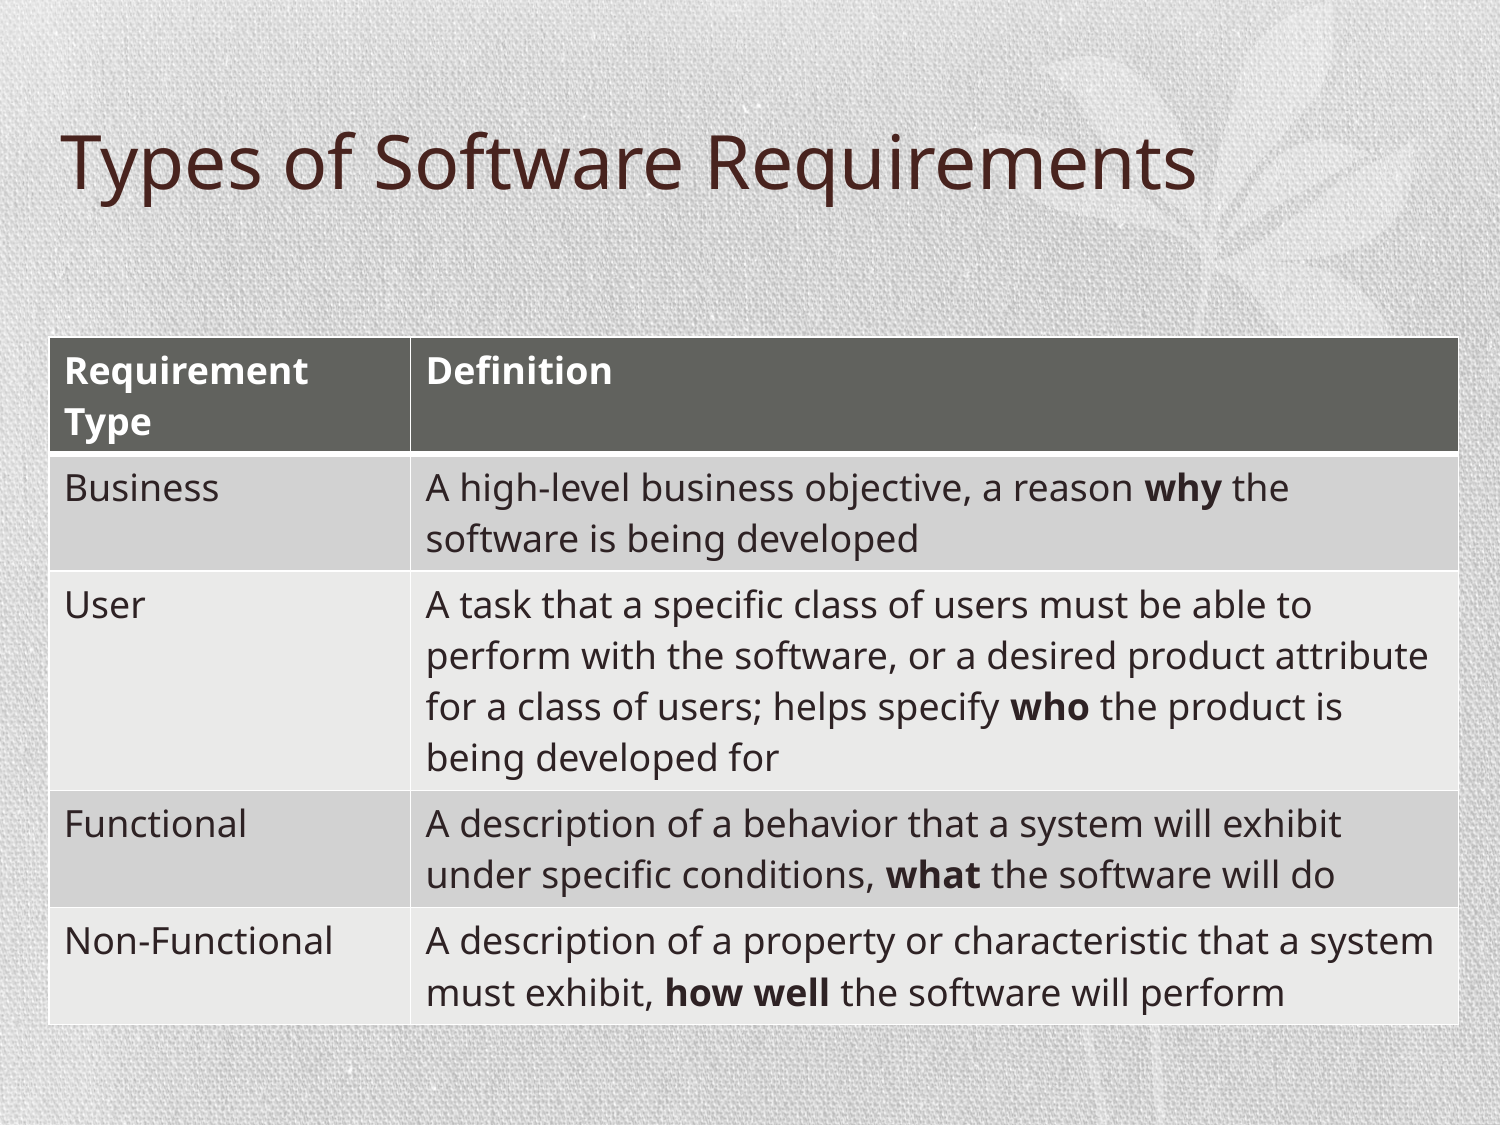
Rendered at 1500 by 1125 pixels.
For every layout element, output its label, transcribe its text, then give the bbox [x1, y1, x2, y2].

table_cell A high-level business objective, a reason why the software is being developed [411, 457, 1458, 570]
table_cell Functional [50, 791, 410, 907]
table_cell Business [50, 457, 410, 570]
table_cell A description of a behavior that a system will exhibit under specific conditions, what the software will do [411, 791, 1458, 907]
table_cell A task that a specific class of users must be able to perform with the software, or a desired product attribute for a class of users; helps specify who the product is being developed for [411, 572, 1458, 790]
title Types of Software Requirements [45, 37, 1455, 213]
table_header Definition [411, 338, 1458, 451]
table_header Requirement Type [50, 338, 410, 451]
table_cell A description of a property or characteristic that a system must exhibit, how well the software will perform [411, 908, 1458, 1024]
table_cell Non-Functional [50, 908, 410, 1024]
table_cell User [50, 572, 410, 790]
